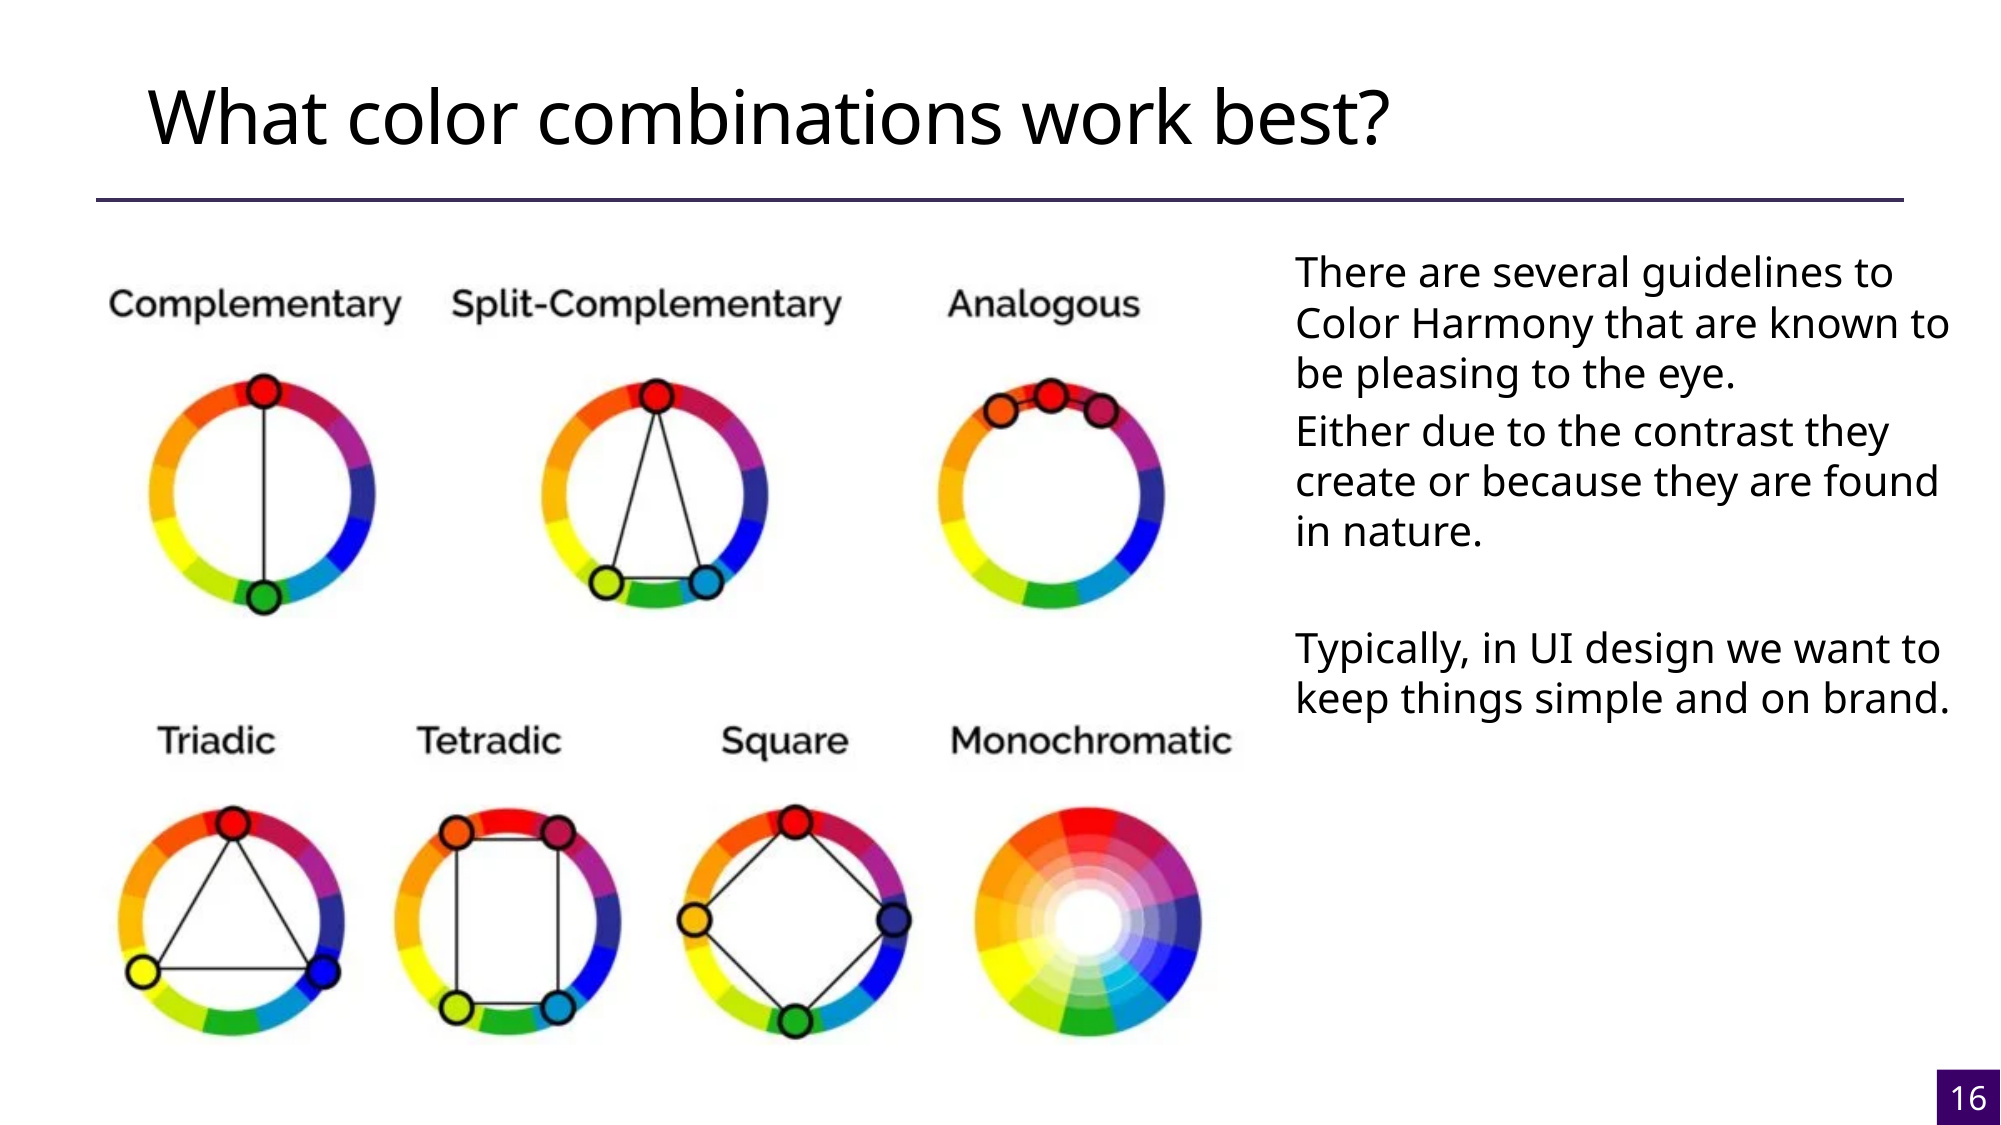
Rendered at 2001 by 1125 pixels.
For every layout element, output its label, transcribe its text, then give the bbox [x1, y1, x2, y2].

title What color combinations work best? [147, 69, 1955, 161]
list There are several guidelines to Color Harmony that are known to be pleasing to the eye. Either due to the contrast they create or because they are found in nature. Typically, in UI design we want to keep things simple and on brand. [1295, 246, 1980, 681]
text_box [1936, 1117, 2000, 1125]
text_box 16 [1936, 1076, 2000, 1117]
text_box [1936, 1069, 2000, 1076]
picture [43, 218, 1269, 1125]
